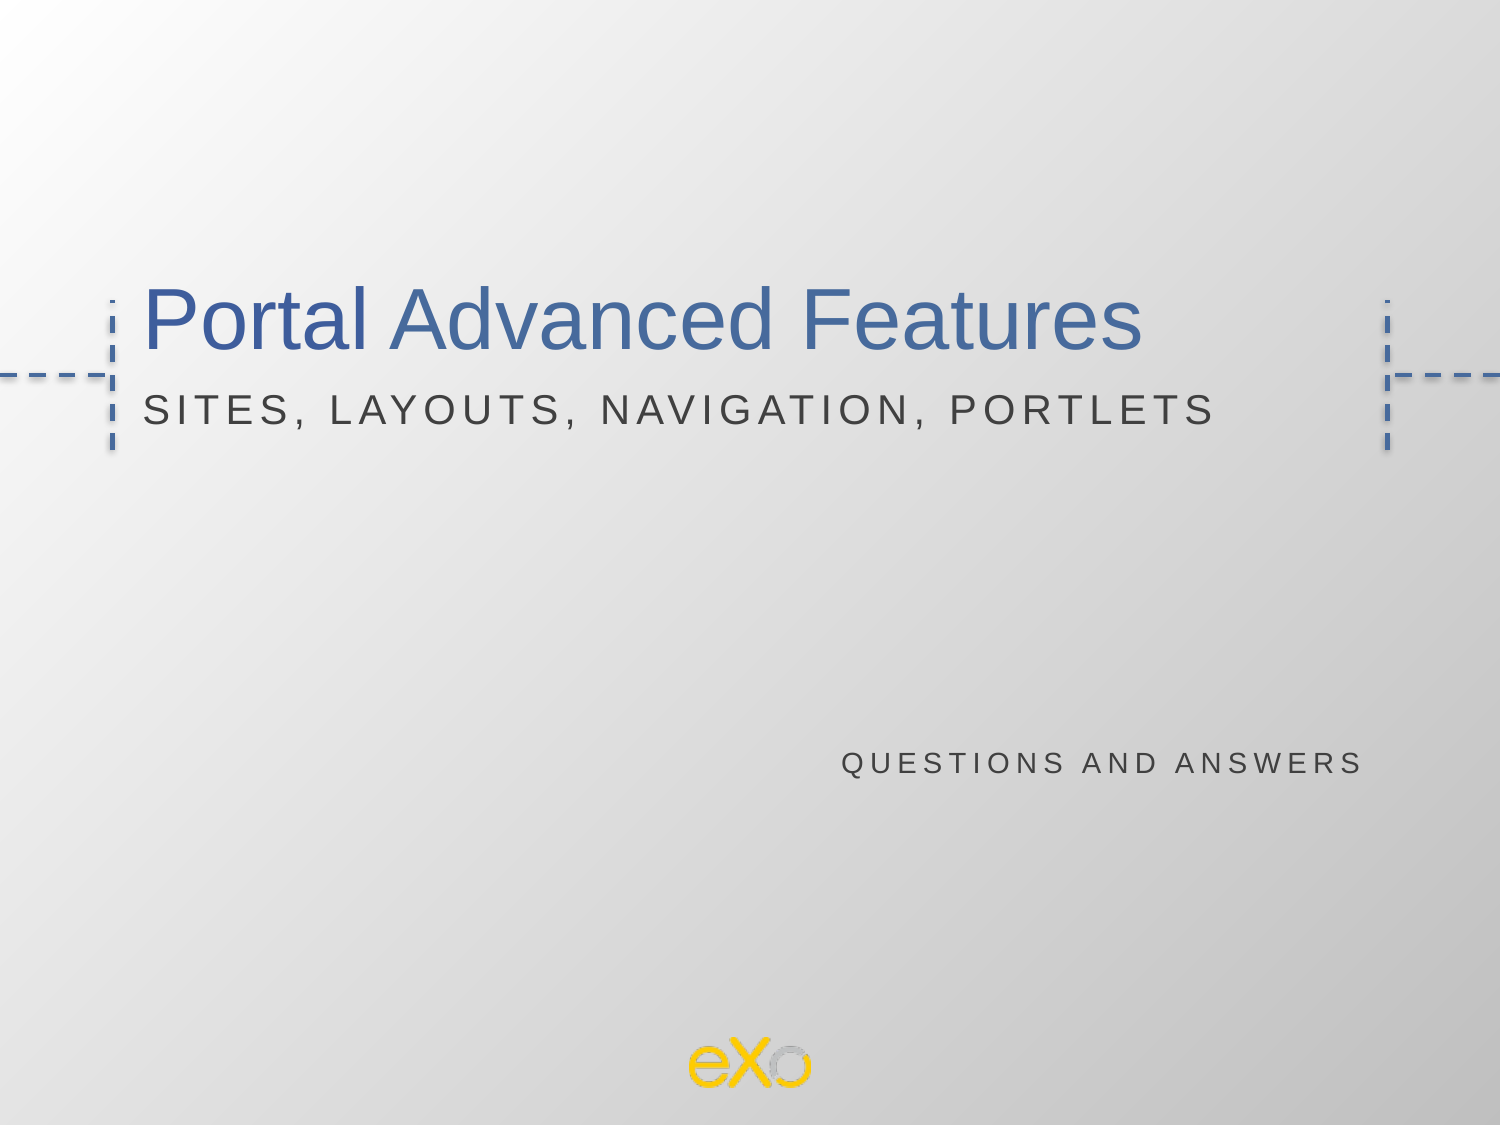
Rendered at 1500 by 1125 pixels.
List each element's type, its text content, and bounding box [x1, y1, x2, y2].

list Portal Advanced Features [127, 262, 1373, 375]
list Questions and answers [129, 737, 1375, 850]
list Sites, Layouts, Navigation, Portlets [127, 375, 1373, 488]
picture [689, 1037, 811, 1088]
